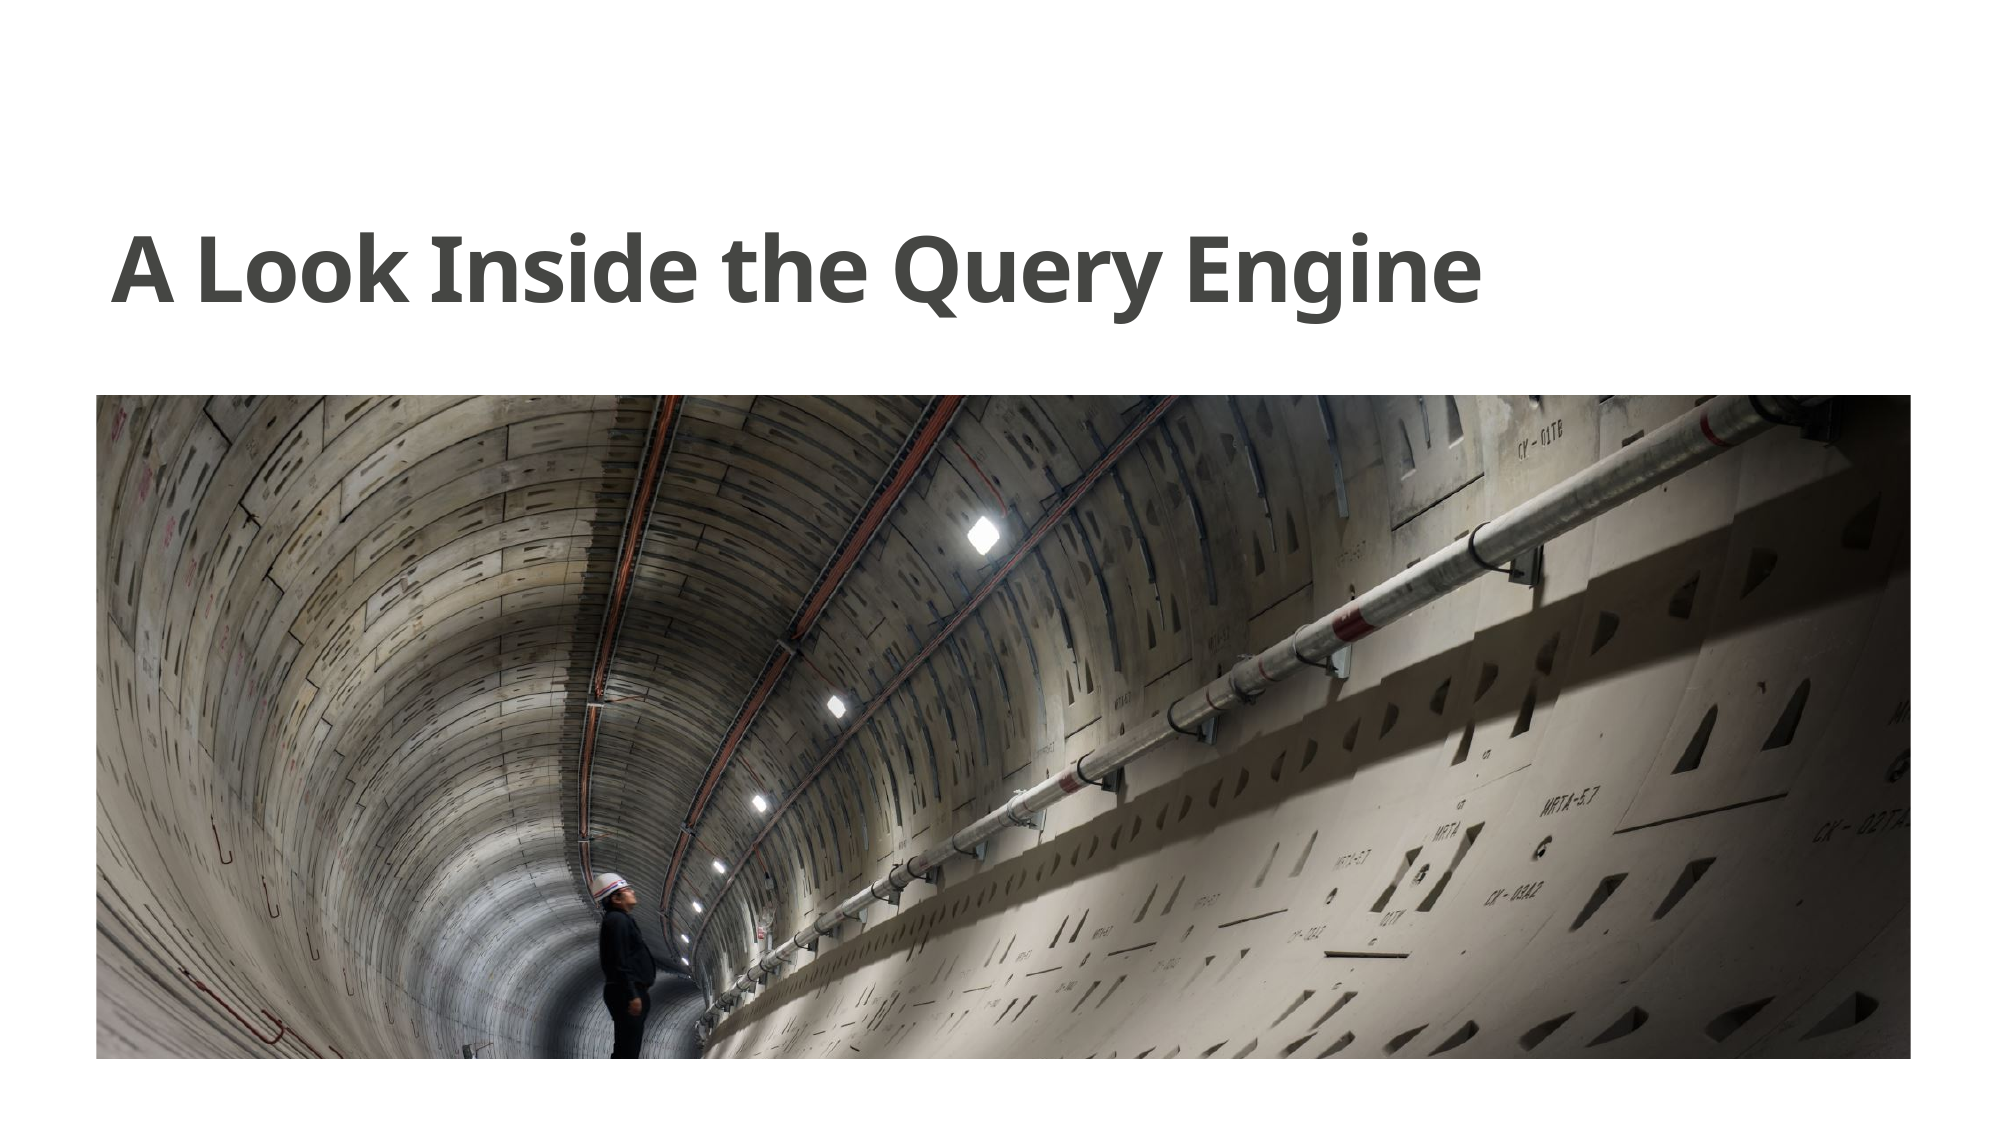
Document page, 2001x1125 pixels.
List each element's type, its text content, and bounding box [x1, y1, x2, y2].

title A Look Inside the Query Engine [96, 181, 1911, 364]
picture [96, 395, 1911, 1059]
